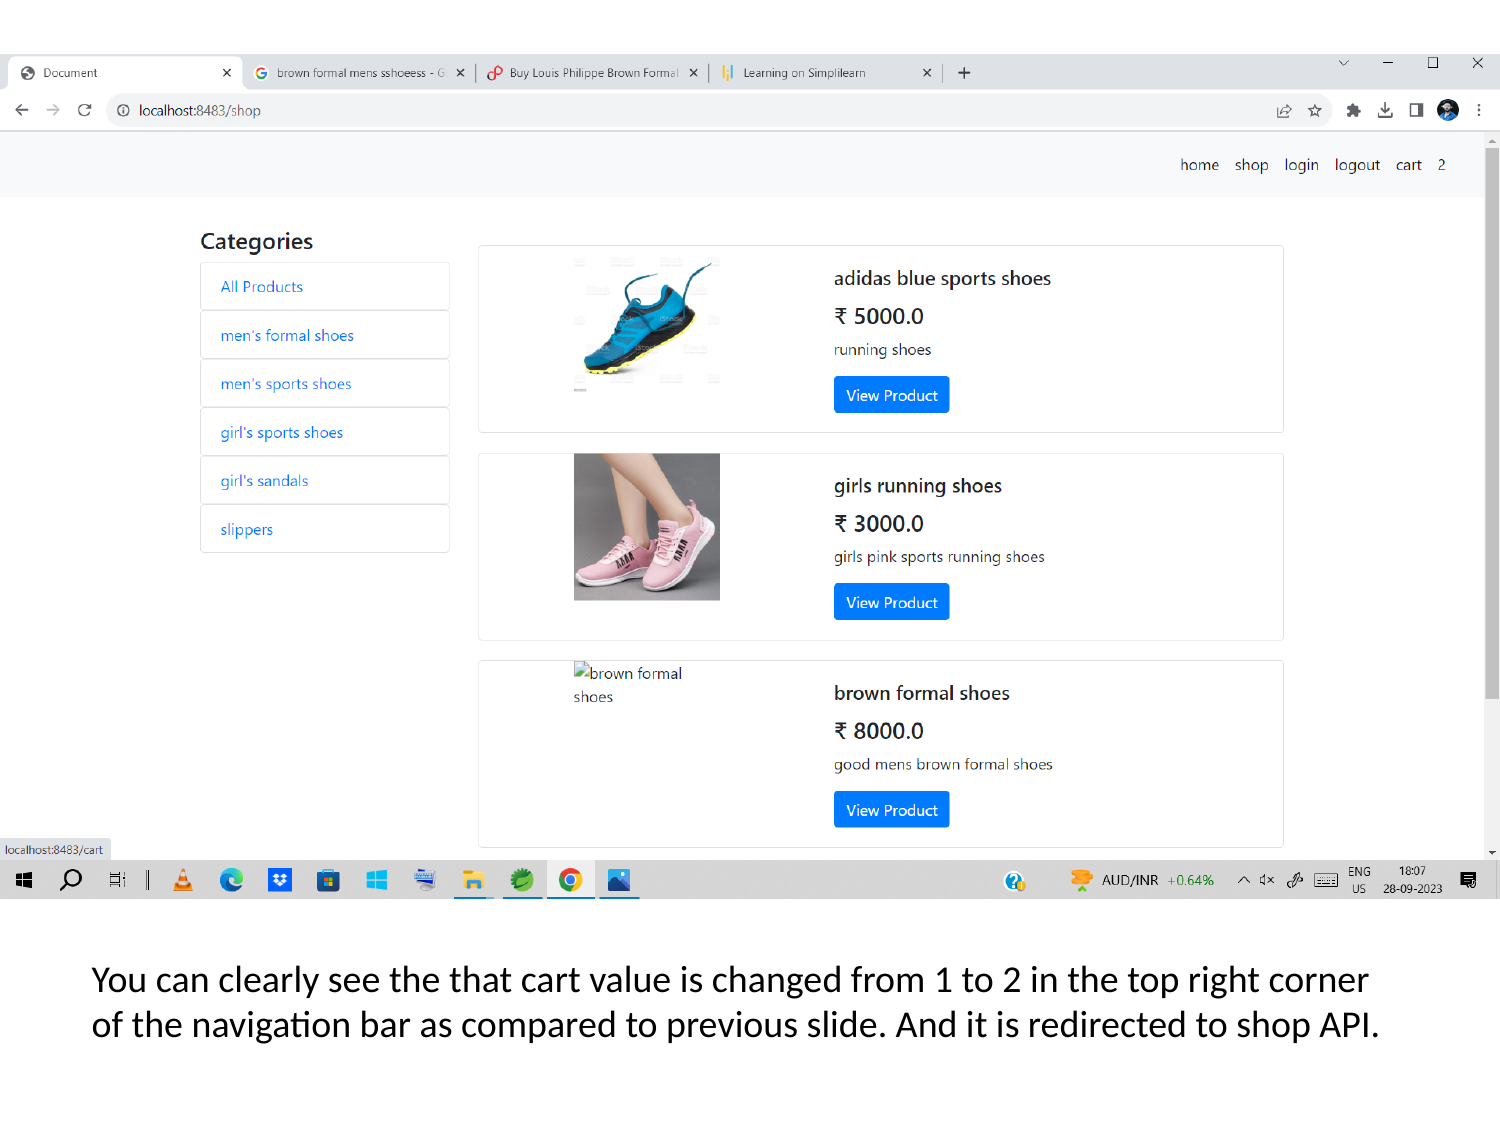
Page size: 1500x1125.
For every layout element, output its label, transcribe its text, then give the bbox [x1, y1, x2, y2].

title You can clearly see the that cart value is changed from 1 to 2 in the top right corner of the navigation bar as compared to previous slide. And it is redirected to shop API. [76, 928, 1427, 1071]
picture [0, 54, 1500, 899]
